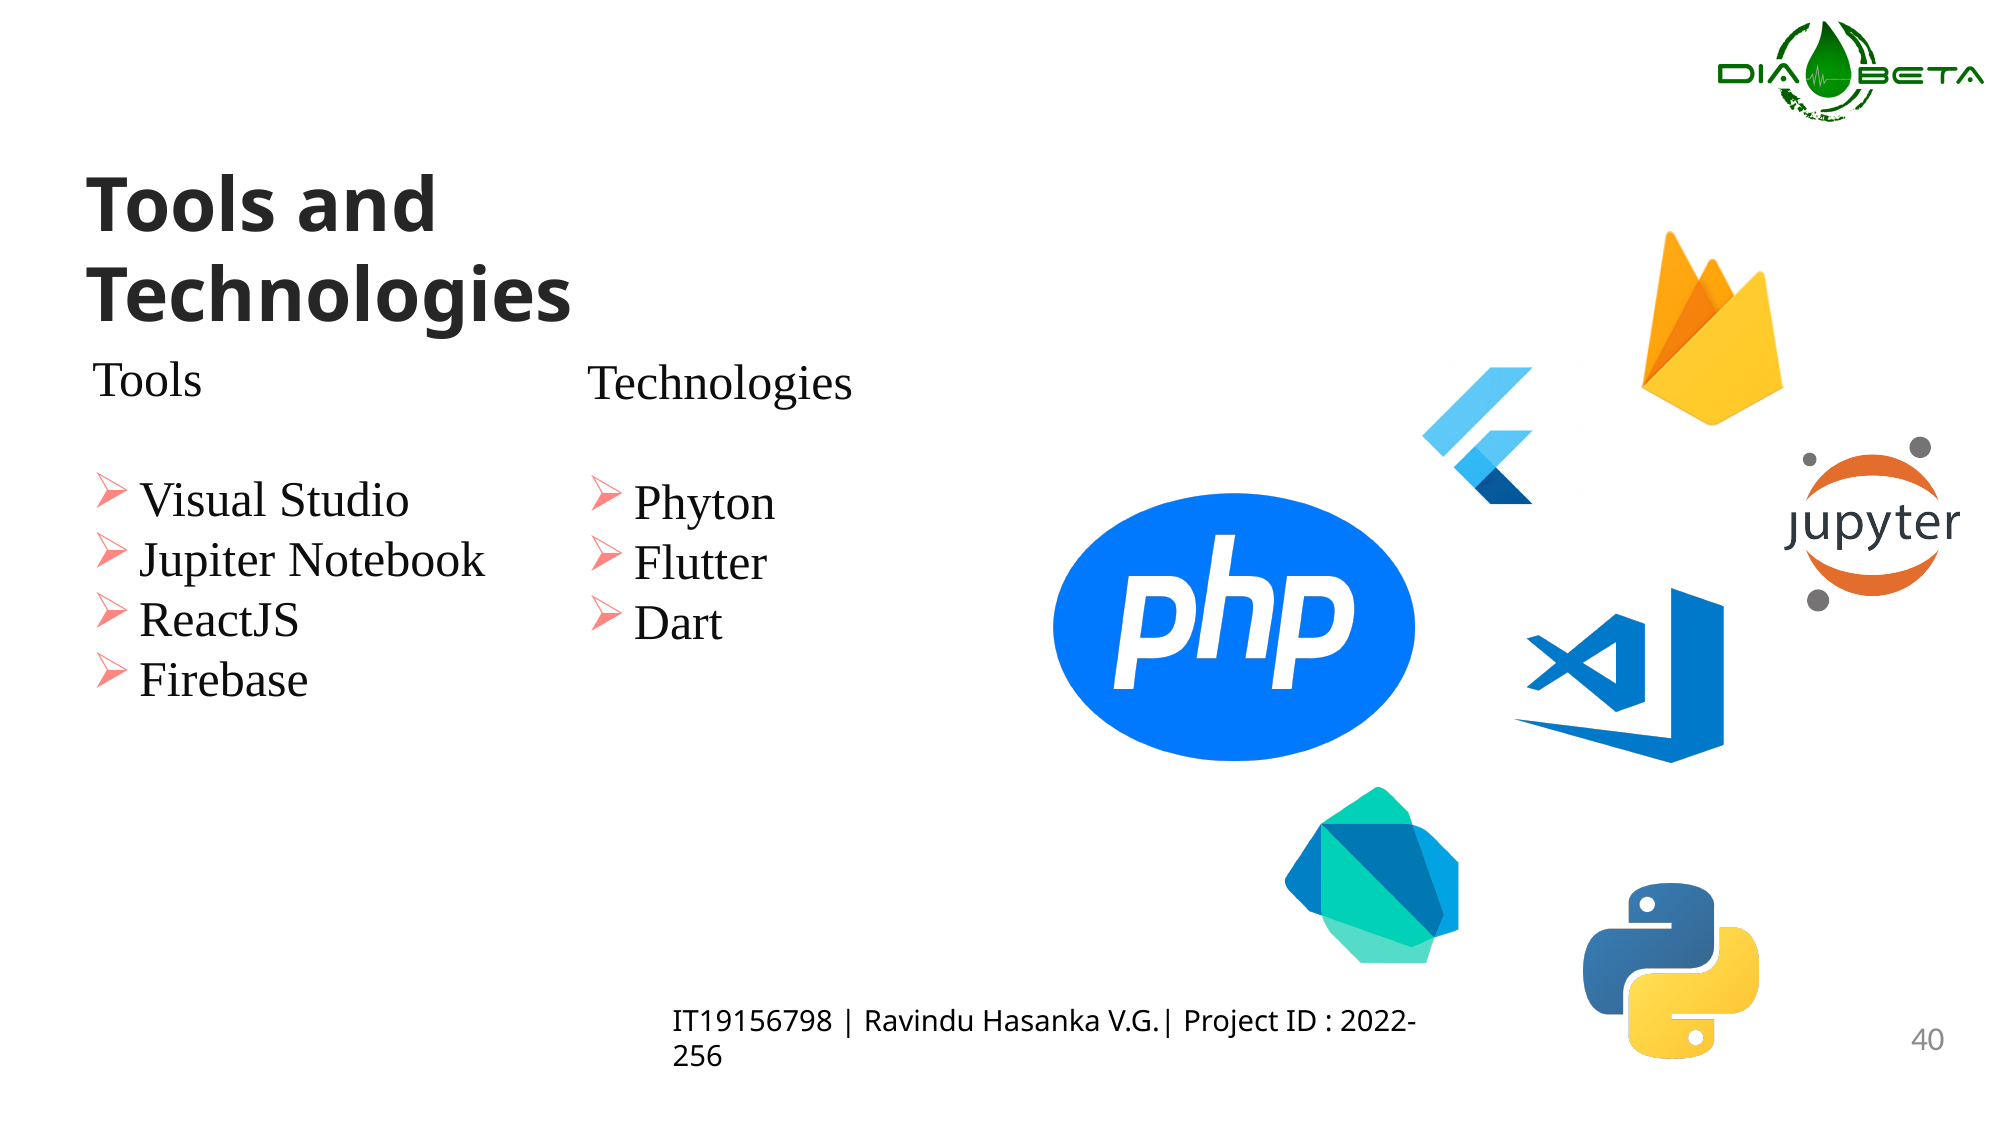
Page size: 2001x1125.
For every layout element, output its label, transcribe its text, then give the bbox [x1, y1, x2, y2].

text_box Tools Visual Studio​ Jupiter Notebook ReactJS​ Firebase [77, 339, 518, 775]
slide_number 40 [1513, 1007, 1960, 1068]
text_box IT19156798 | Ravindu Hasanka V.G.| Project ID : 2022-256 [657, 1007, 1468, 1067]
text_box Tools and Technologies [70, 149, 959, 345]
picture [1053, 330, 1595, 761]
picture [1607, 223, 1818, 434]
picture [1583, 883, 1759, 1059]
picture [1284, 787, 1459, 963]
text_box Technologies ​ Phyton​ Flutter​ Dart [572, 342, 1052, 658]
picture [1784, 436, 1960, 612]
picture [1513, 588, 1724, 763]
picture [1718, 21, 1984, 122]
